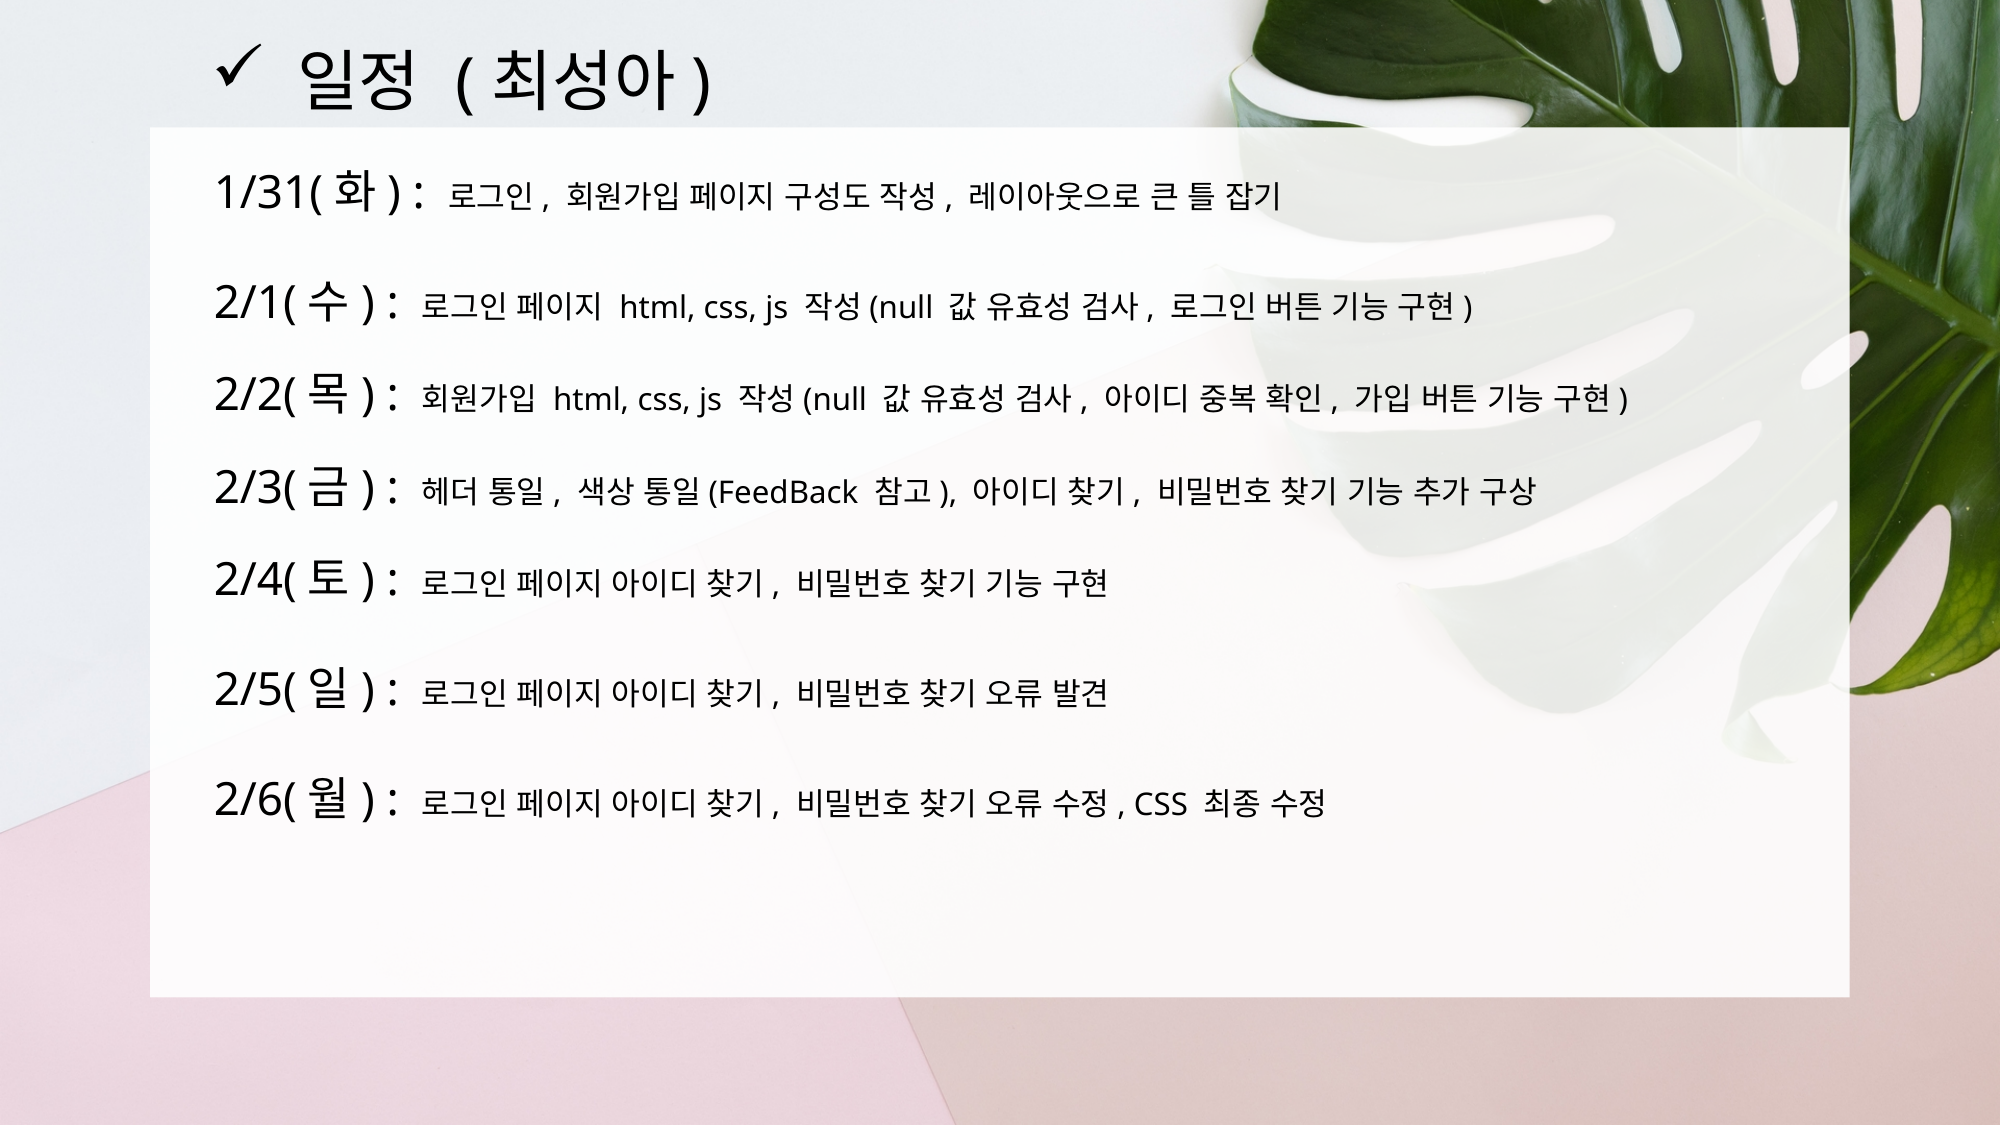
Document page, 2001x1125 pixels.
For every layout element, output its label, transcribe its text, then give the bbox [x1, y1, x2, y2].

text_box 일정 (최성아) [159, 12, 764, 156]
text_box 1/31(화) : 로그인, 회원가입 페이지 구성도 작성, 레이아웃으로 큰 틀 잡기 2/1(수) : 로그인 페이지 html, css, js 작성(null 값 유효성 검사, 로그인 버튼 기능 구현) 2/2(목) : 회원가입 html, css, js 작성(null 값 유효성 검사, 아이디 중복 확인, 가입 버튼 기능 구현) 2/3(금) : 헤더 통일, 색상 통일(FeedBack 참고), 아이디 찾기, 비밀번호 찾기 기능 추가 구상 2/4(토) : 로그인 페이지 아이디 찾기, 비밀번호 찾기 기능 구현 2/5(일) : 로그인 페이지 아이디 찾기, 비밀번호 찾기 오류 발견 2/6(월) : 로그인 페이지 아이디 찾기, 비밀번호 찾기 오류 수정, CSS 최종 수정 [198, 155, 1753, 897]
picture [0, 0, 2000, 1125]
